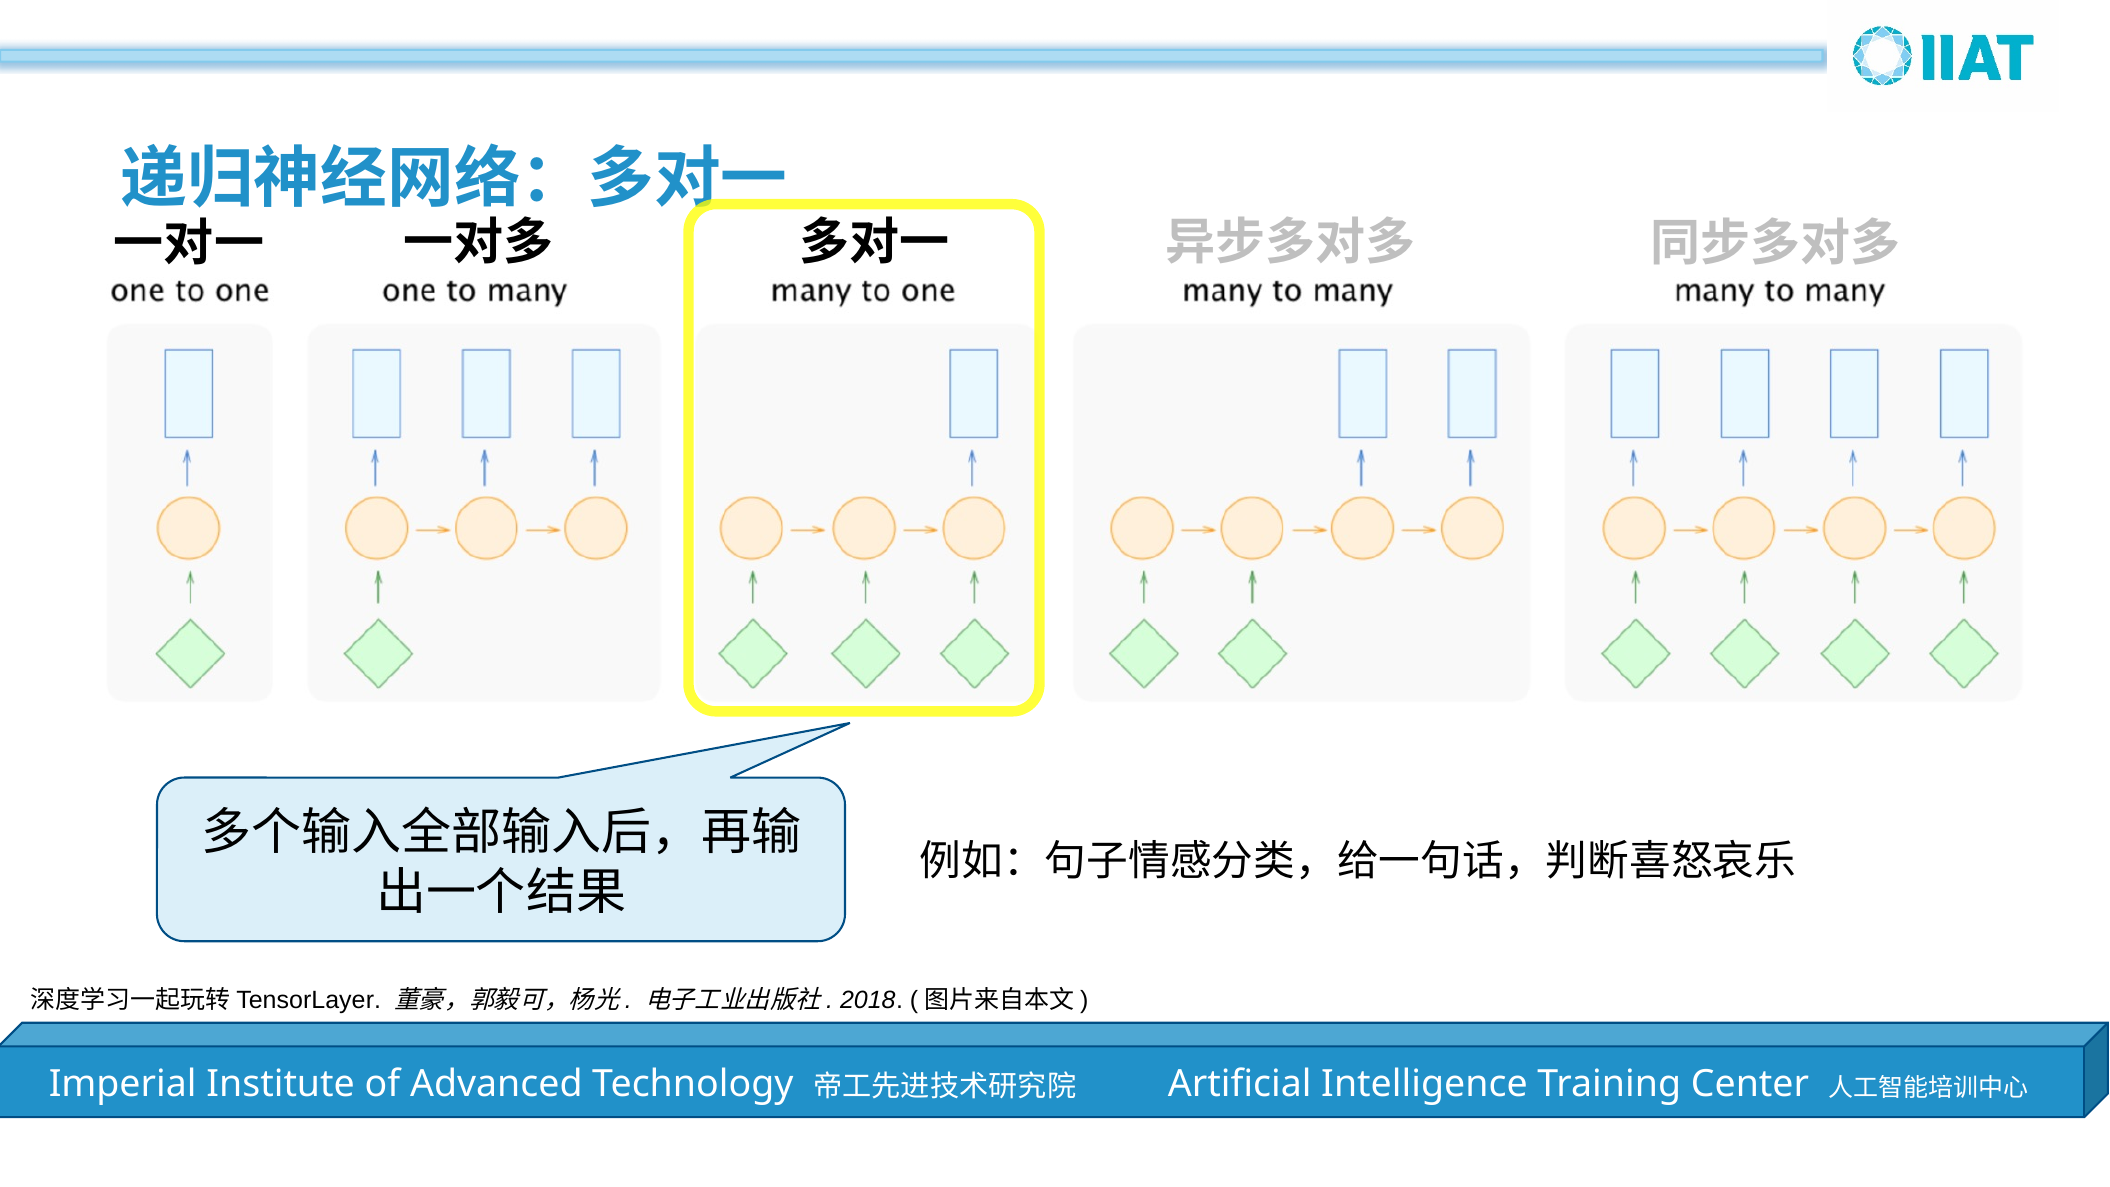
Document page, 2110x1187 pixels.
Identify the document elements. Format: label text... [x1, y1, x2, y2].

text_box 多个输入全部输入后，再输出一个结果 [155, 721, 851, 943]
text_box 异步多对多 [1150, 202, 1431, 269]
text_box 一对一 [99, 203, 279, 269]
text_box [687, 203, 1041, 269]
text_box 深度学习一起玩转TensorLayer. 董豪，郭毅可，杨光. 电子工业出版社. 2018. (图片来自本文) [15, 963, 1398, 1017]
text_box 一对多 [389, 202, 569, 269]
text_box 同步多对多 [1635, 203, 1916, 269]
text_box 例如：句子情感分类，给一句话，判断喜怒哀乐 [904, 826, 1812, 892]
picture [97, 269, 2027, 712]
picture [1827, 0, 2059, 112]
text_box 递归神经网络：多对一 [105, 127, 803, 223]
